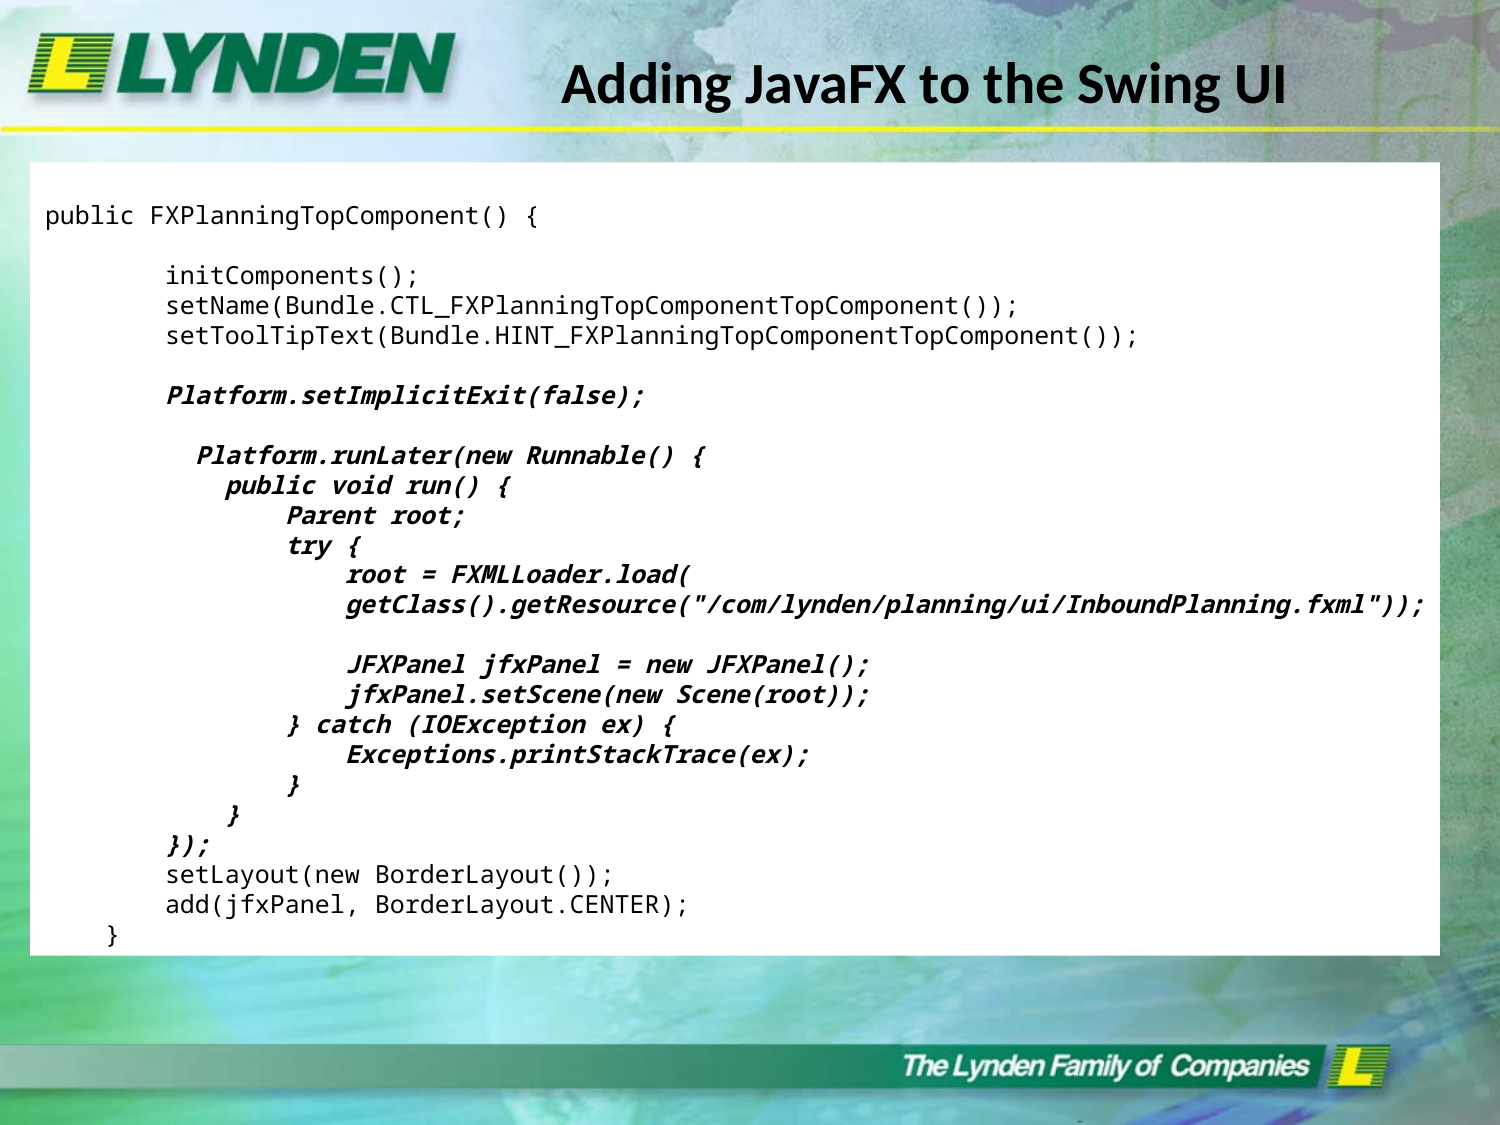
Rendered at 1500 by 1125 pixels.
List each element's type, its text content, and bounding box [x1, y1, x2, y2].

picture [0, 0, 1500, 1125]
text_box public FXPlanningTopComponent() { initComponents(); setName(Bundle.CTL_FXPlanningTopComponentTopComponent()); setToolTipText(Bundle.HINT_FXPlanningTopComponentTopComponent()); Platform.setImplicitExit(false); Platform.runLater(new Runnable() { public void run() { Parent root; try { root = FXMLLoader.load( getClass().getResource("/com/lynden/planning/ui/InboundPlanning.fxml")); JFXPanel jfxPanel = new JFXPanel(); jfxPanel.setScene(new Scene(root)); } catch (IOException ex) { Exceptions.printStackTrace(ex); } } }); setLayout(new BorderLayout()); add(jfxPanel, BorderLayout.CENTER); } [30, 162, 1440, 956]
title Adding JavaFX to the Swing UI [375, 37, 1475, 225]
